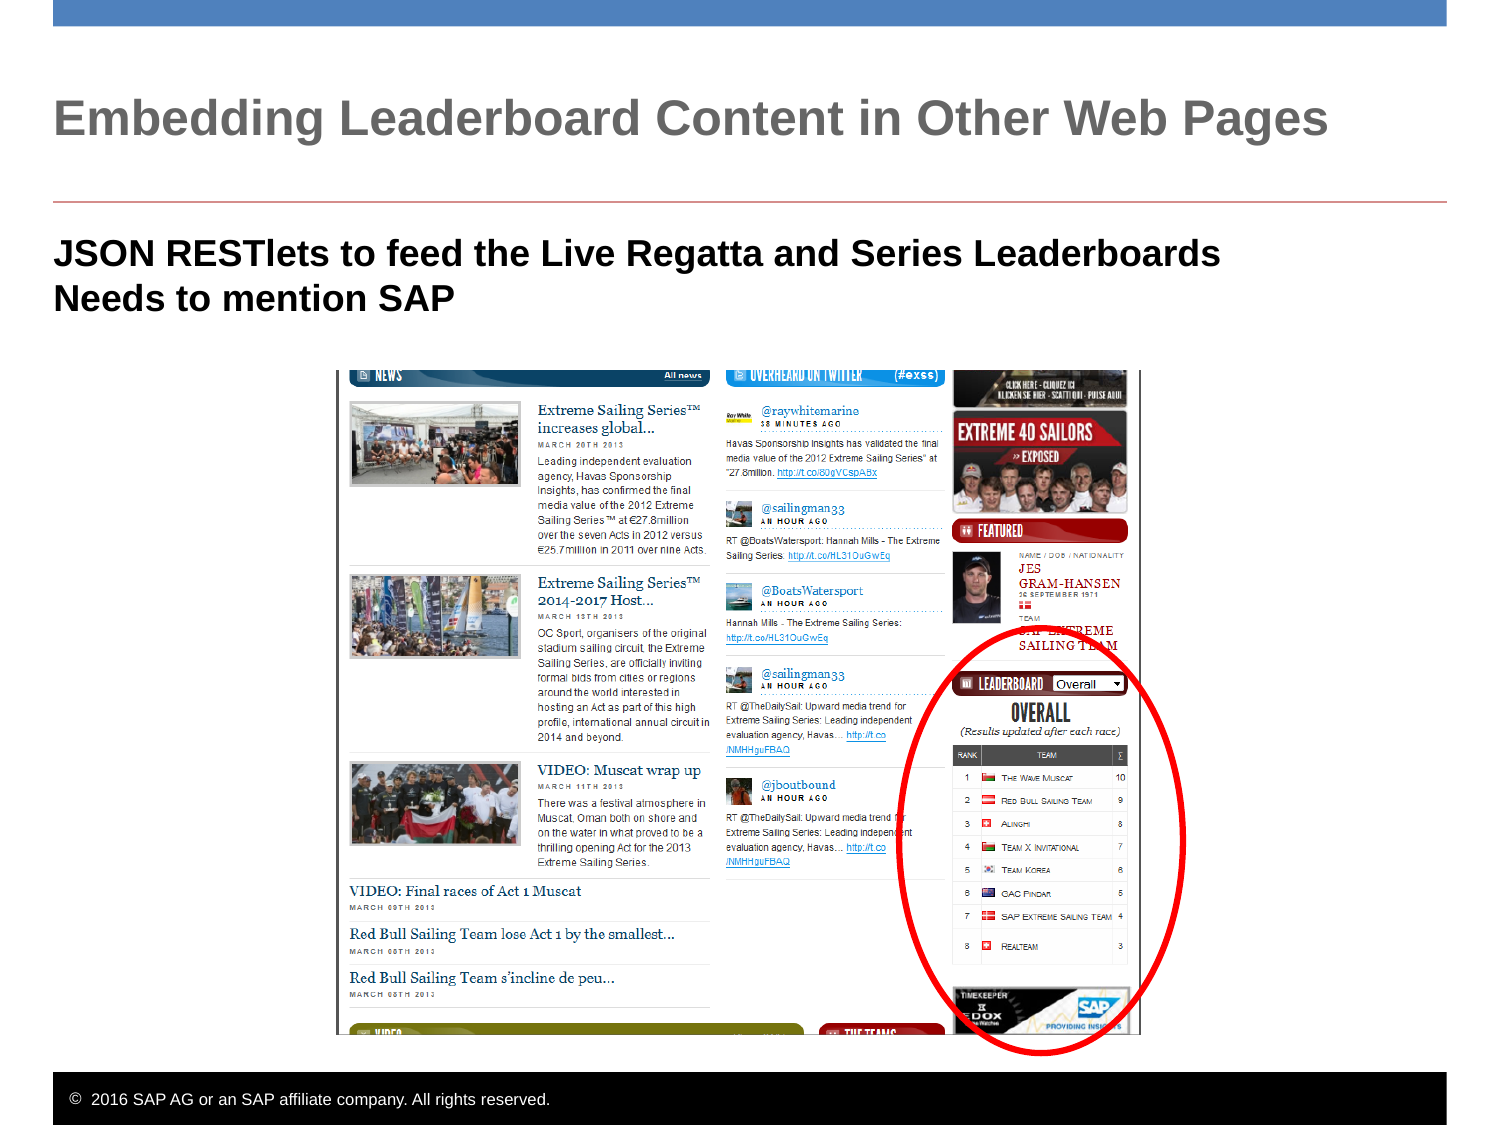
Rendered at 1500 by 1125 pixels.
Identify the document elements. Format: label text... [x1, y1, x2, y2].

text_box [1145, 696, 1183, 986]
text_box JSON RESTlets to feed the Live Regatta and Series Leaderboards Needs to mention SAP [53, 229, 1447, 950]
text_box [997, 1043, 1085, 1054]
text_box Embedding Leaderboard Content in Other Web Pages [53, 53, 1447, 178]
picture [335, 370, 1141, 1035]
